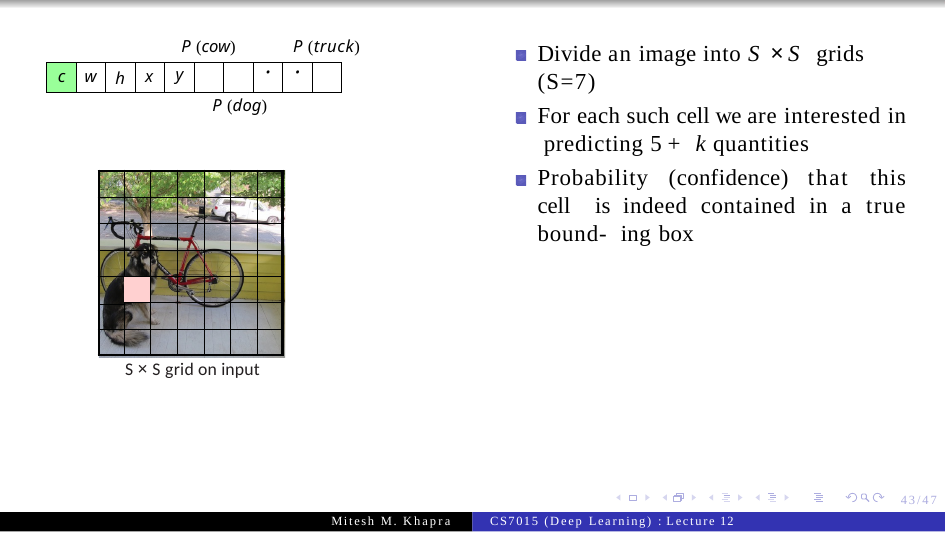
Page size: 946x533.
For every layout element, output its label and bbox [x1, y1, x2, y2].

text_box [515, 50, 527, 61]
text_box [98, 170, 286, 379]
text_box [0, 0, 945, 8]
text_box [179, 33, 241, 56]
text_box [515, 175, 527, 186]
text_box [535, 36, 908, 247]
table_header [136, 63, 164, 92]
table_header [47, 63, 76, 92]
text_box [0, 511, 946, 532]
table_header [106, 63, 135, 92]
table_header [254, 63, 282, 92]
text_box [210, 93, 269, 115]
table_header [283, 63, 312, 92]
table_header [313, 63, 341, 92]
text_box [898, 493, 941, 508]
table_header [165, 63, 194, 92]
text_box [290, 33, 365, 56]
text_box [515, 112, 527, 124]
table_header [195, 63, 223, 92]
table_header [77, 63, 105, 92]
table_header [224, 63, 253, 92]
